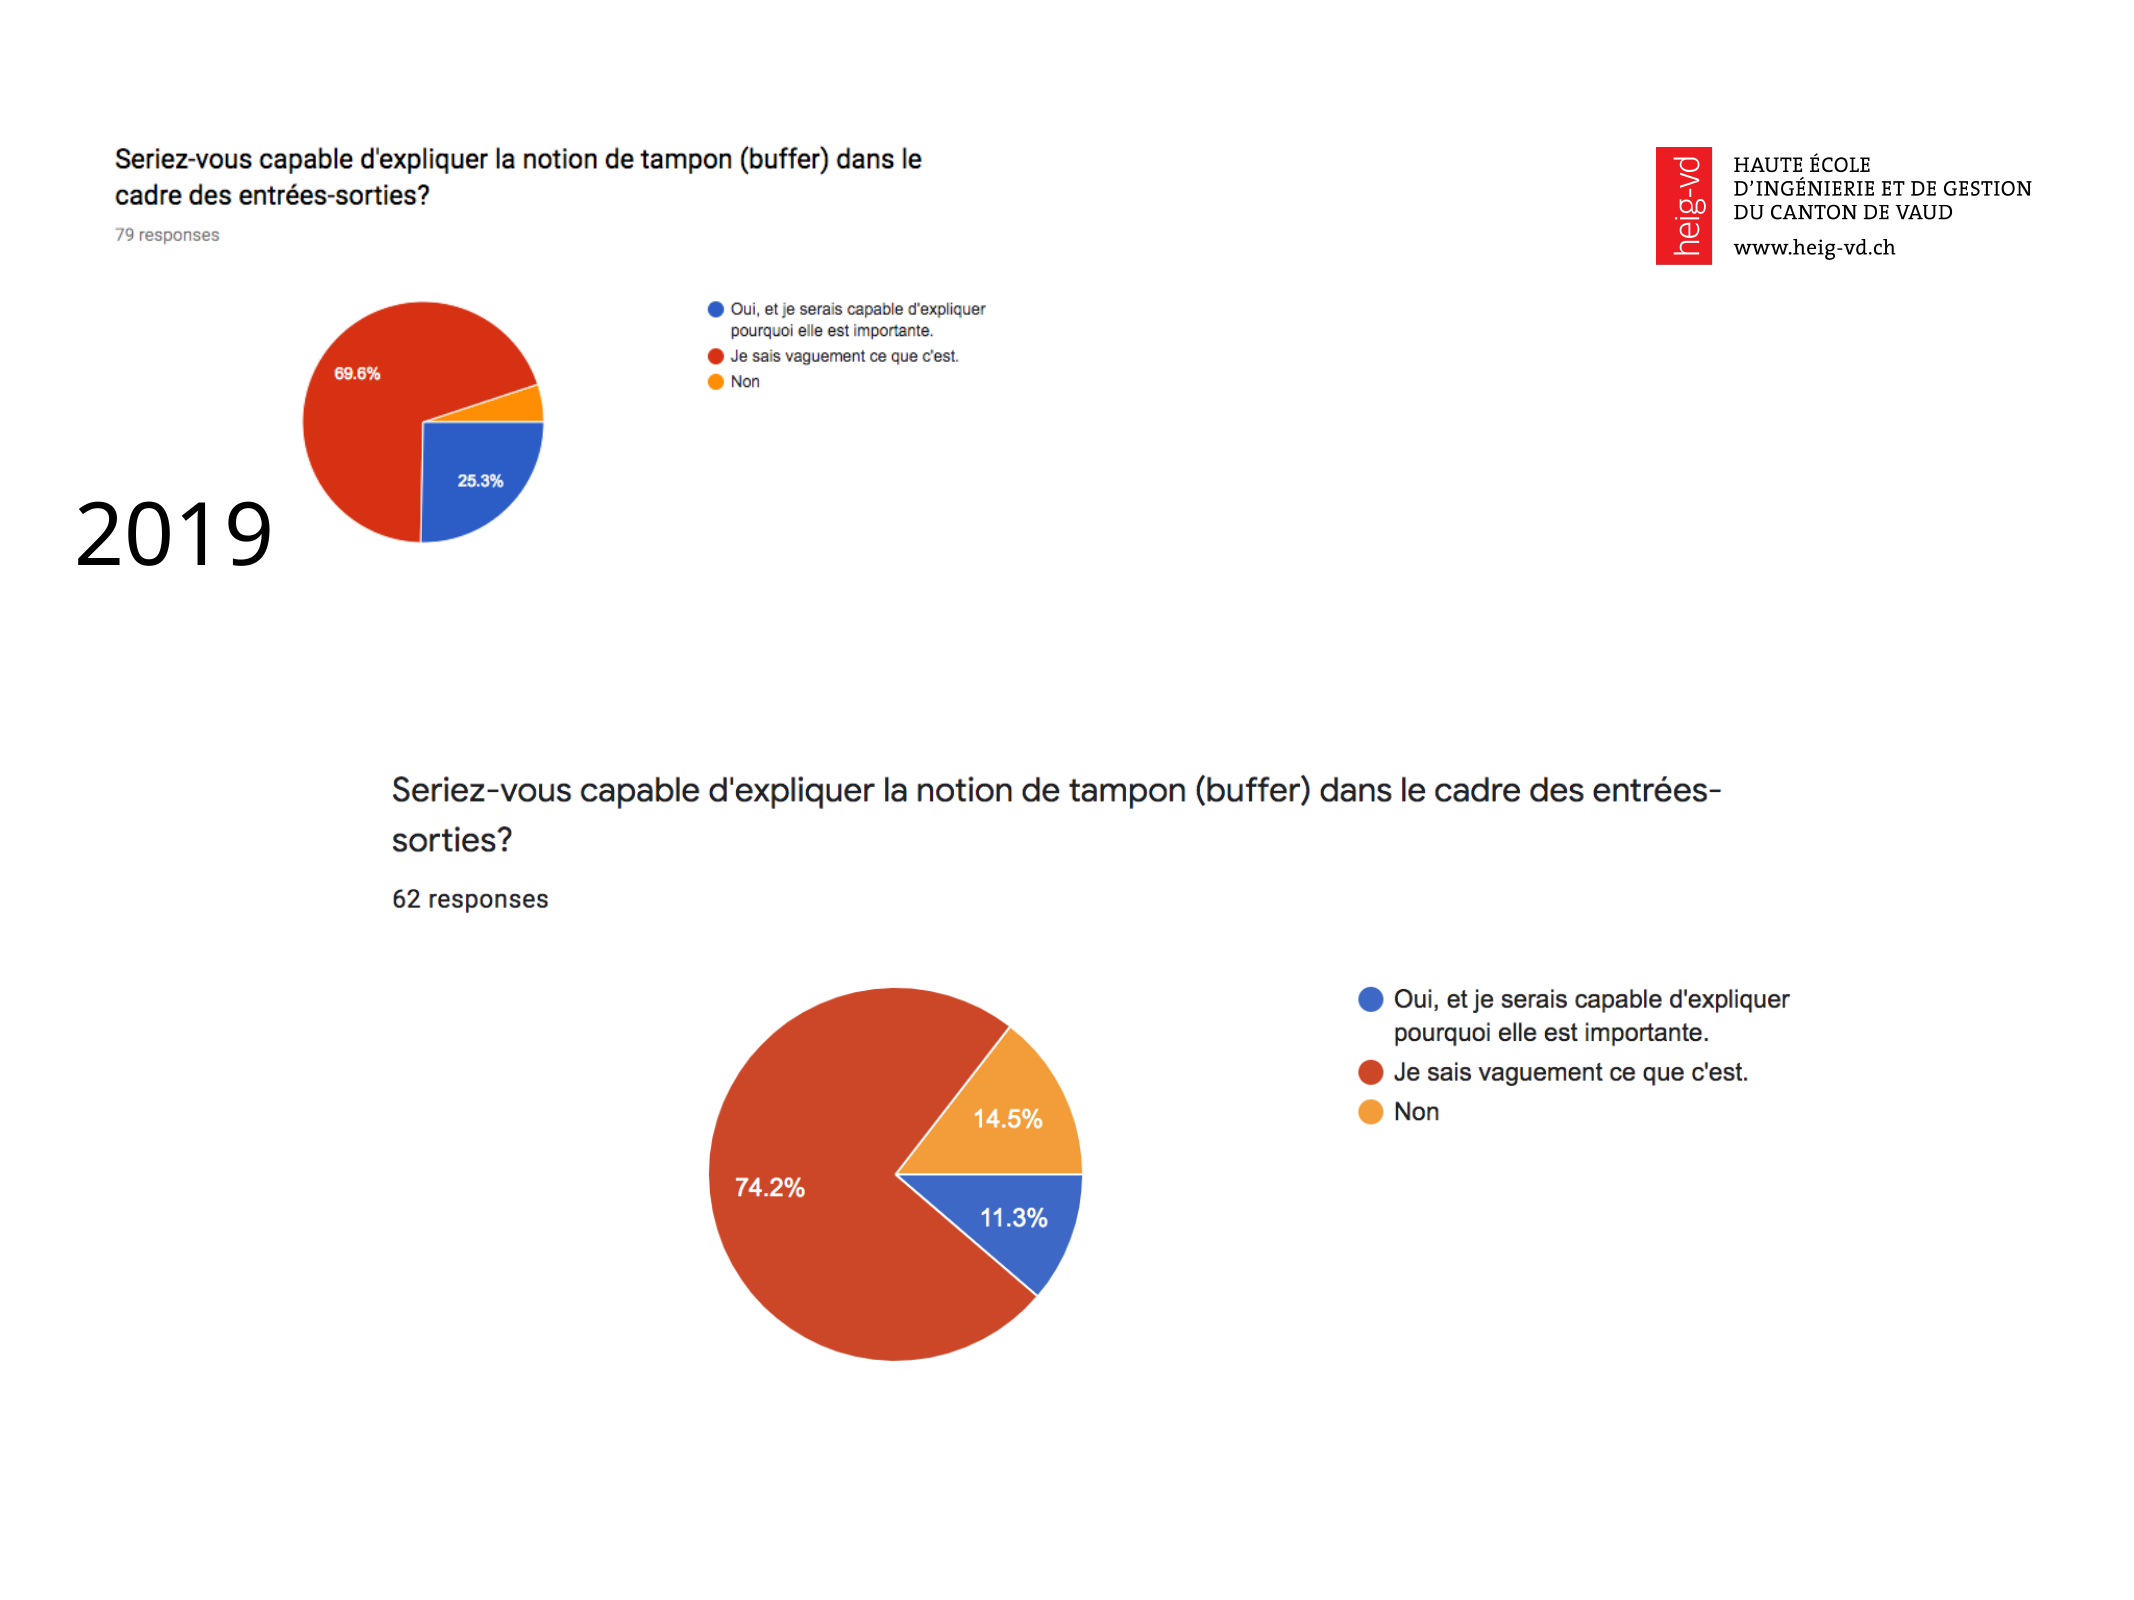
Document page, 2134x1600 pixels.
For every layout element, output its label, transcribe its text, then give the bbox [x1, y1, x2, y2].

picture [1656, 147, 2043, 265]
picture [366, 740, 1913, 1413]
picture [89, 131, 1033, 579]
text_box 2019 [66, 469, 283, 592]
